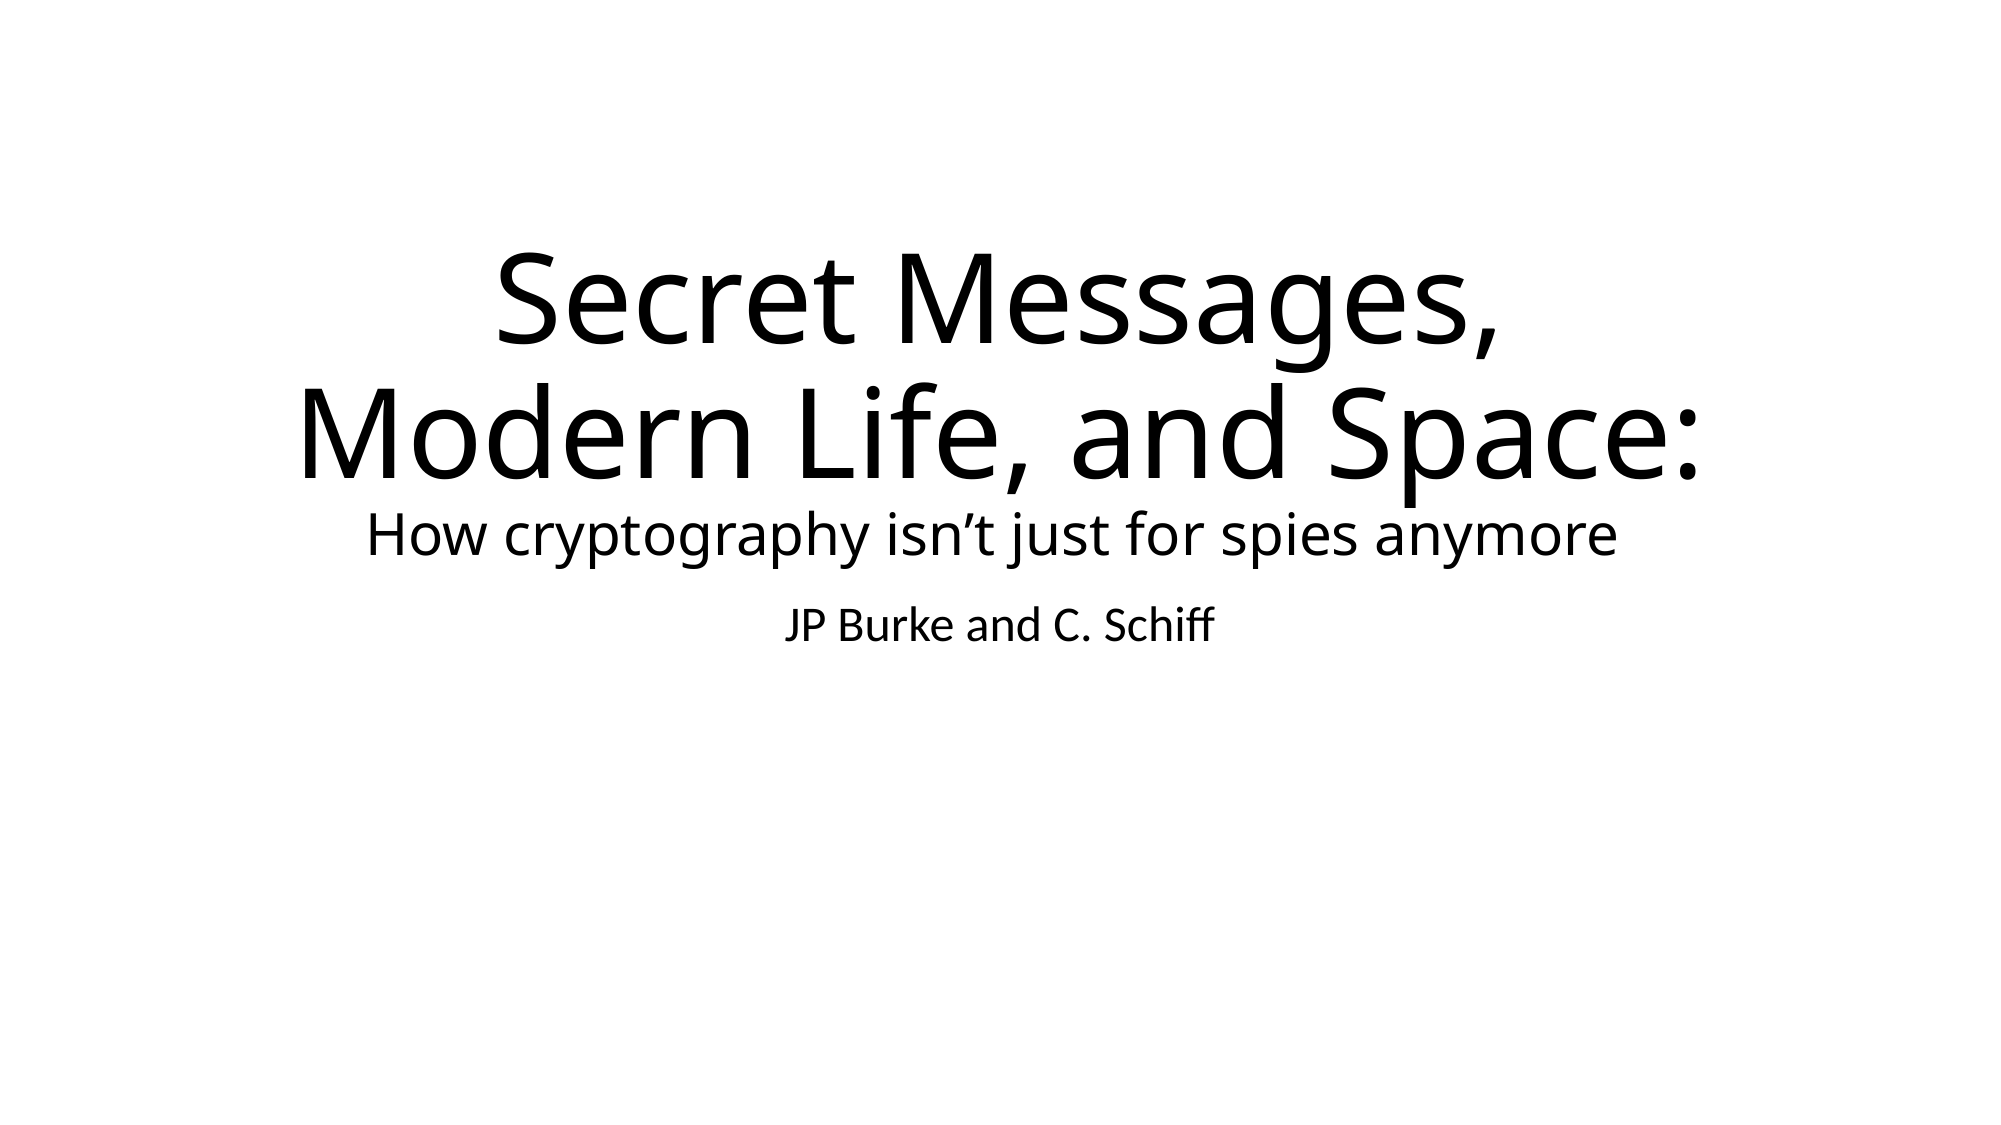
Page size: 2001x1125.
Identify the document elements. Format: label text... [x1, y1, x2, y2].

subtitle JP Burke and C. Schiff [249, 590, 1750, 863]
title Secret Messages, Modern Life, and Space: How cryptography isn’t just for spies anymore [249, 184, 1750, 576]
